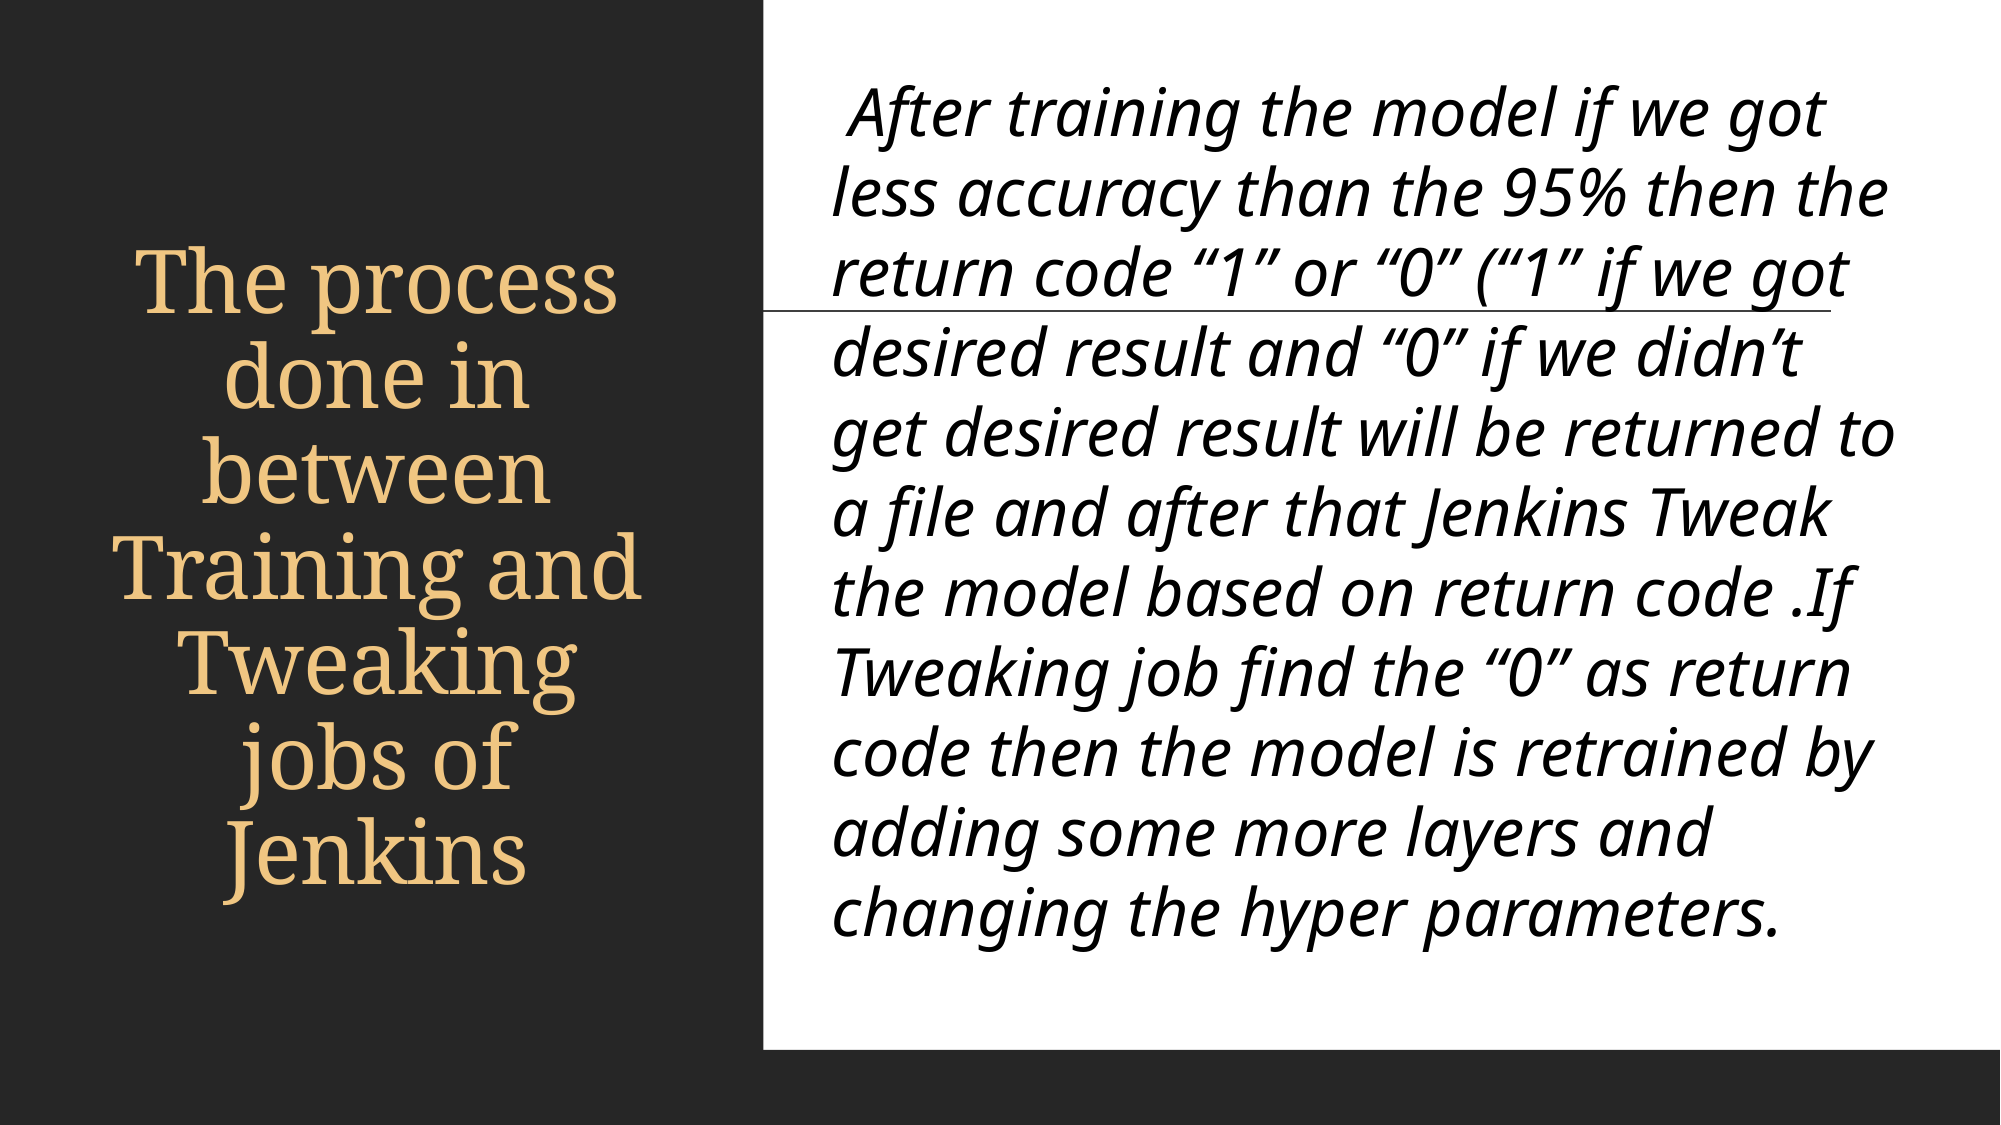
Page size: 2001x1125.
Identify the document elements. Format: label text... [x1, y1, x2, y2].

title The process done in between Training and Tweaking jobs of Jenkins [88, 155, 666, 911]
text_box After training the model if we got less accuracy than the 95% then the return code “1” or “0” (“1” if we got desired result and “0” if we didn’t get desired result will be returned to a file and after that Jenkins Tweak the model based on return code .If Tweaking job find the “0” as return code then the model is retrained by adding some more layers and changing the hyper parameters. [817, 62, 1930, 957]
